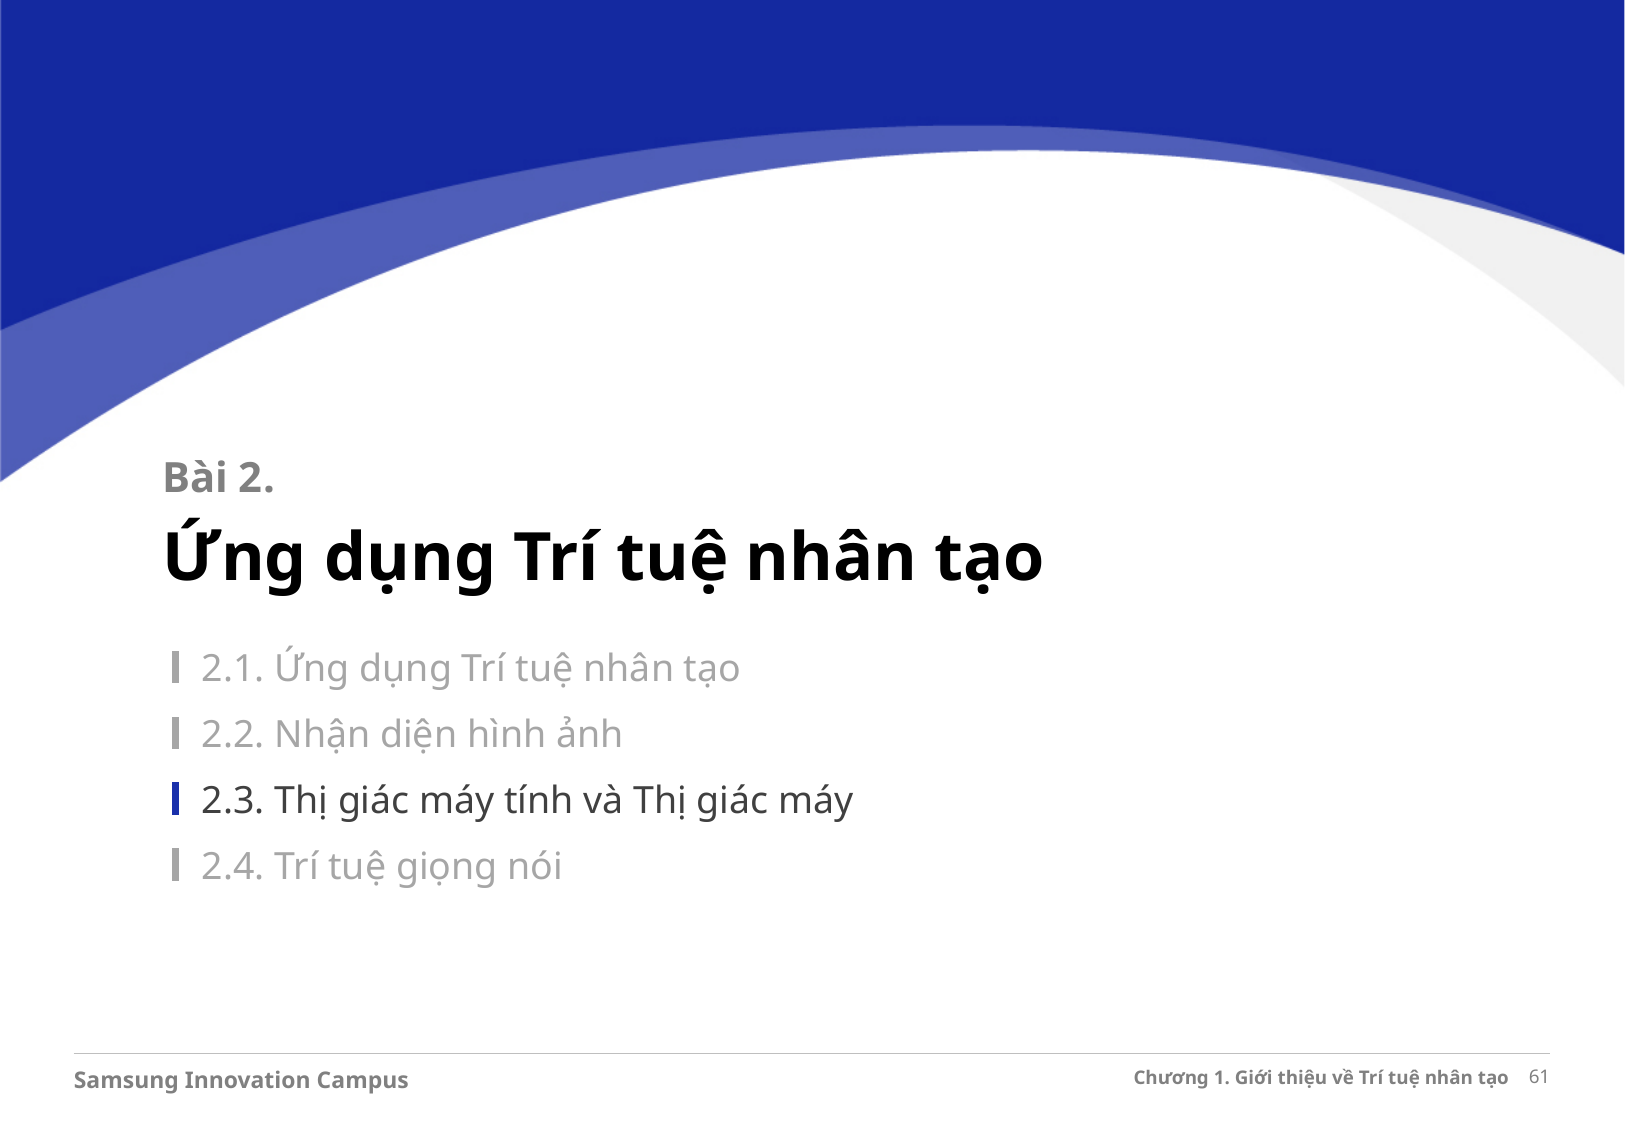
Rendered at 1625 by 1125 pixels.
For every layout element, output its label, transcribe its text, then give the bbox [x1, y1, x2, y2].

text_box 2.1. Ứng dụng Trí tuệ nhân tạo 2.2. Nhận diện hình ảnh 2.3. Thị giác máy tính và Thị giác máy 2.4. Trí tuệ giọng nói [172, 643, 1533, 906]
text_box Ứng dụng Trí tuệ nhân tạo [161, 513, 1625, 595]
text_box Bài 2. [161, 450, 1062, 502]
picture [0, 0, 1625, 1125]
